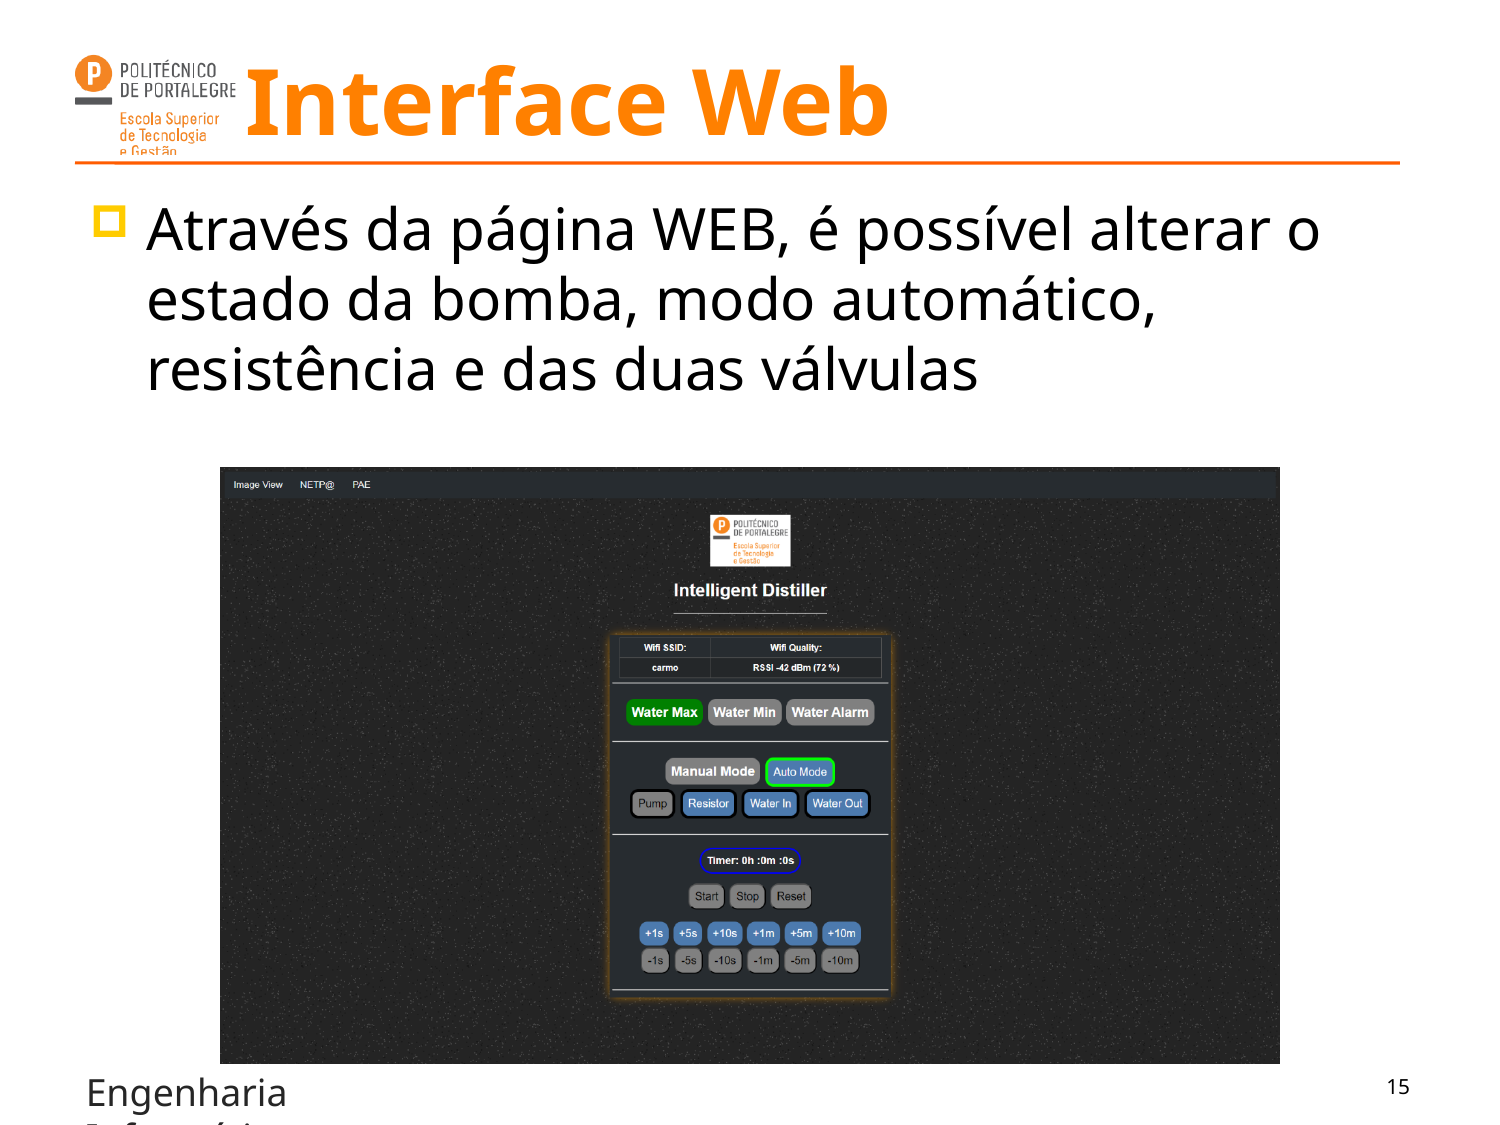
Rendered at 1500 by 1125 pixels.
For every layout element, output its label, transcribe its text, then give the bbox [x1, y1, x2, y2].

list Através da página WEB, é possível alterar o estado da bomba, modo automático, resistência e das duas válvulas [74, 184, 1426, 1006]
picture [219, 467, 1280, 1064]
slide_number 15 [1074, 1065, 1426, 1120]
title Interface Web [229, 45, 1448, 162]
